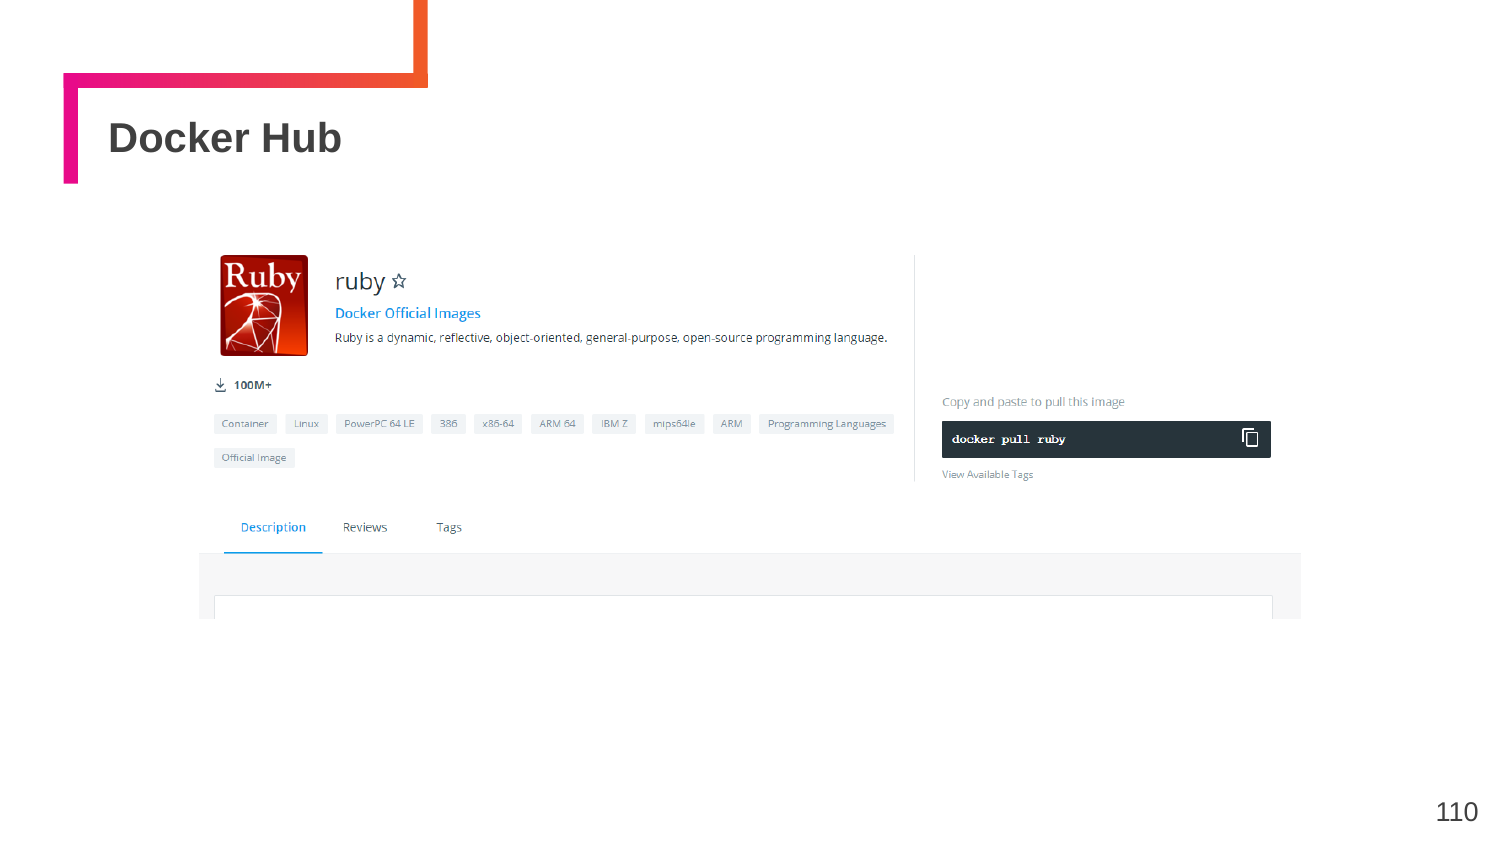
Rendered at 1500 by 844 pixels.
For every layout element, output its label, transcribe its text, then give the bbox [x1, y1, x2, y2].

title Docker Hub [100, 117, 1455, 169]
slide_number 110 [1403, 779, 1494, 844]
picture [198, 224, 1302, 619]
